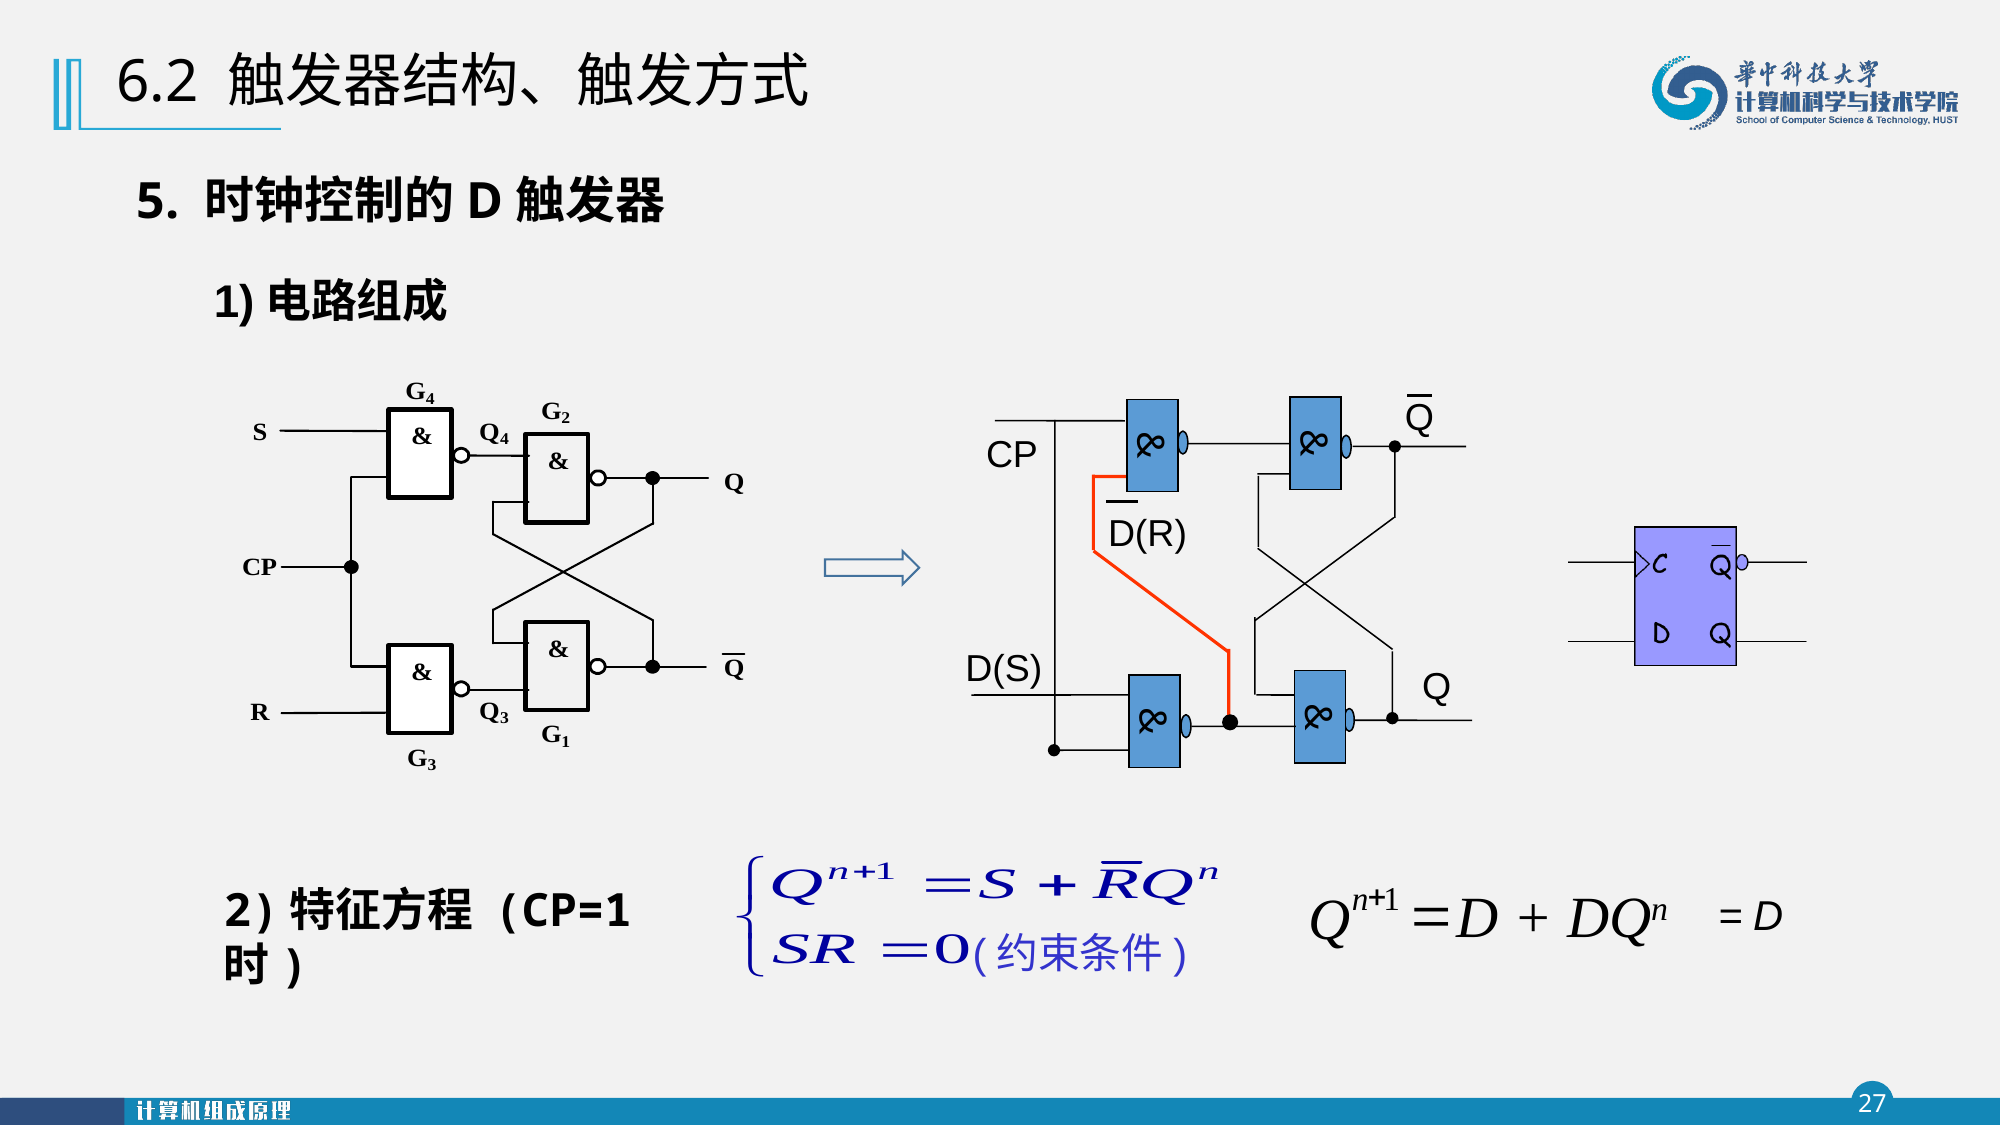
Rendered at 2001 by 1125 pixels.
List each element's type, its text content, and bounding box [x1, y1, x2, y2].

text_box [227, 368, 762, 787]
text_box 1)电路组成 [198, 264, 529, 335]
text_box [719, 848, 1277, 986]
picture [1568, 526, 1807, 666]
text_box 6.2 触发器结构、触发方式 [101, 31, 1306, 134]
picture [1652, 56, 1958, 130]
text_box 2)特征方程 (CP=1时) [209, 872, 722, 998]
text_box = D [1703, 881, 1820, 947]
picture [1652, 56, 1678, 81]
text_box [950, 385, 1476, 768]
text_box 5. 时钟控制的D触发器 [122, 160, 681, 236]
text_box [1305, 871, 1675, 958]
text_box [823, 548, 921, 587]
